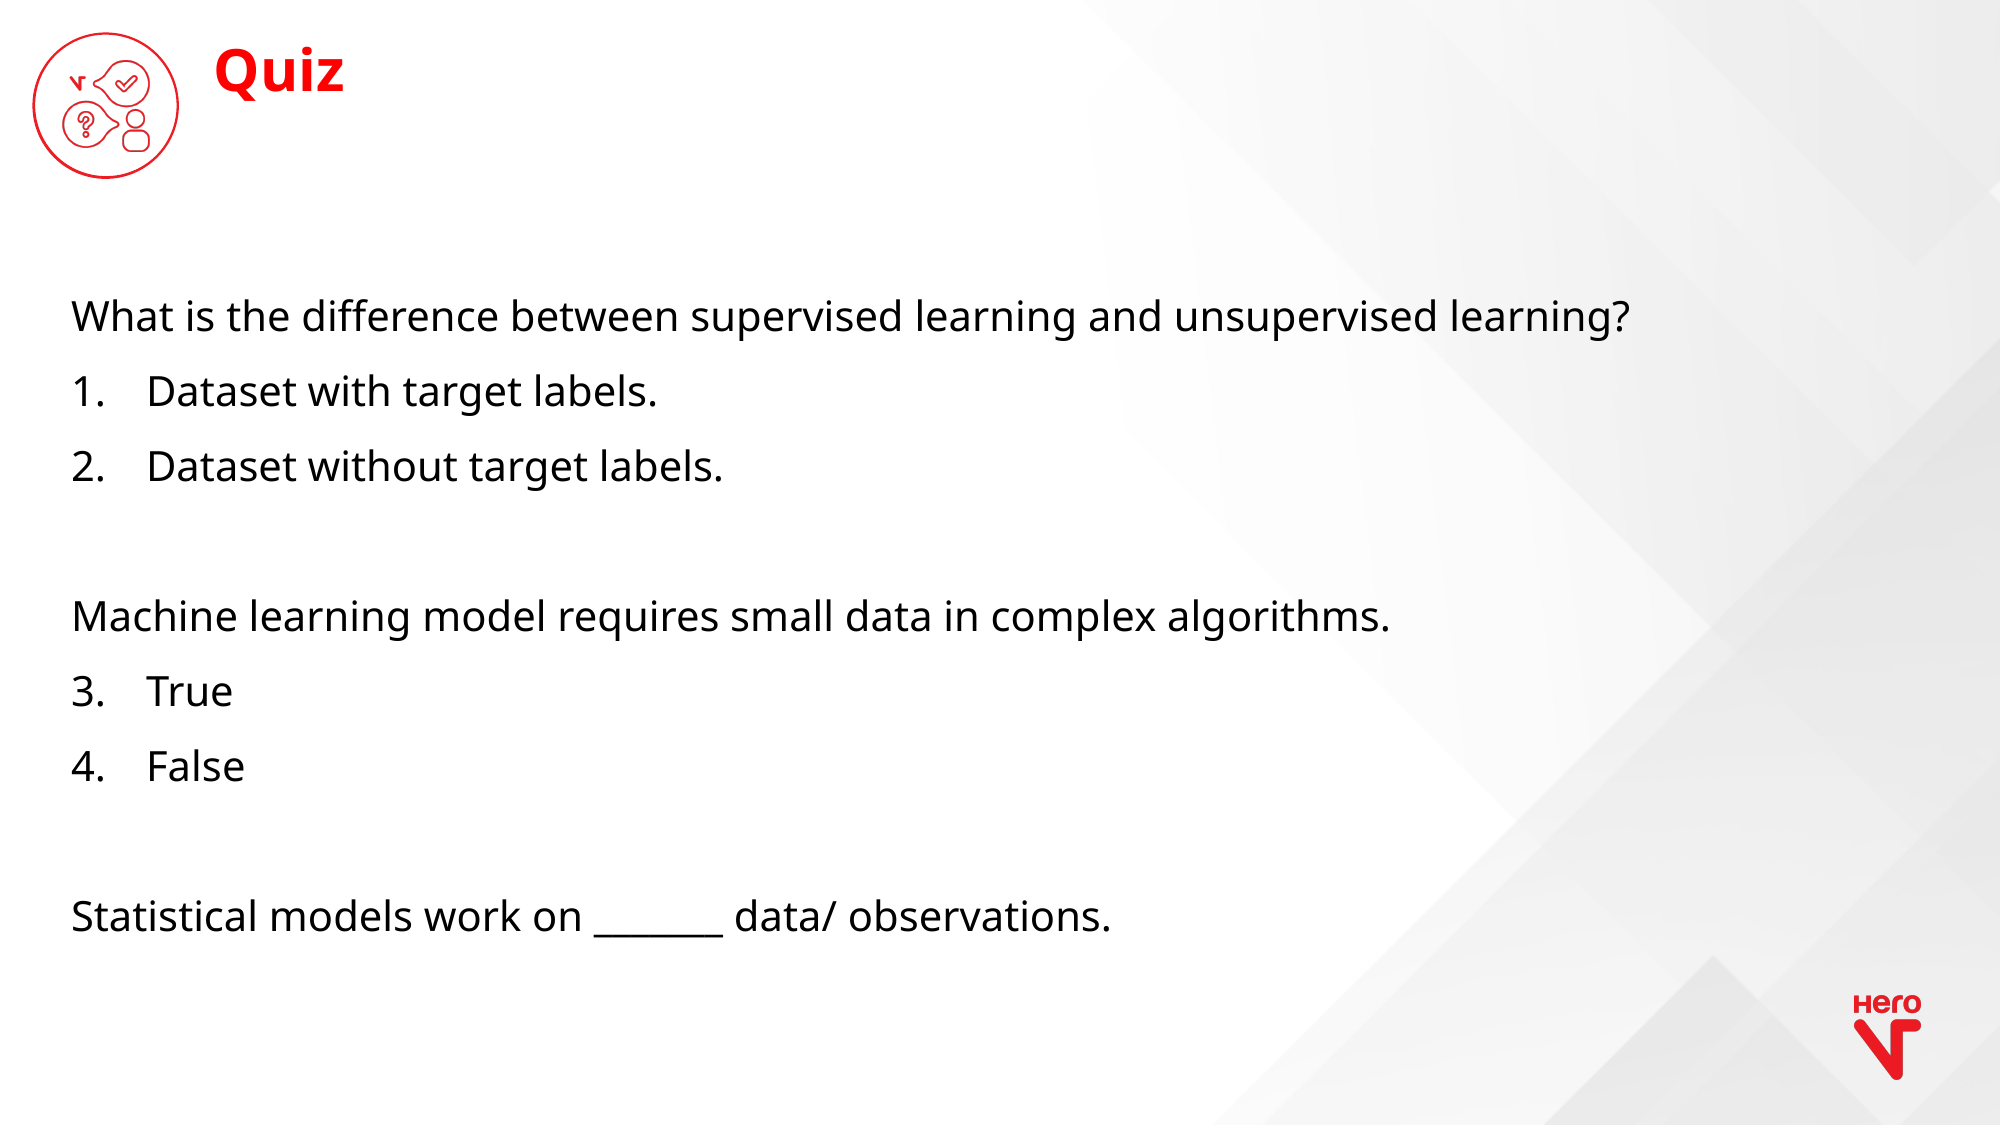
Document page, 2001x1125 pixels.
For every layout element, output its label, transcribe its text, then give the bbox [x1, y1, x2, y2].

picture [1854, 995, 1921, 1080]
picture [62, 60, 150, 152]
text_box What is the difference between supervised learning and unsupervised learning? Dataset with target labels. Dataset without target labels. Machine learning model requires small data in complex algorithms. True False Statistical models work on _______ data/ observations. [37, 275, 1963, 955]
